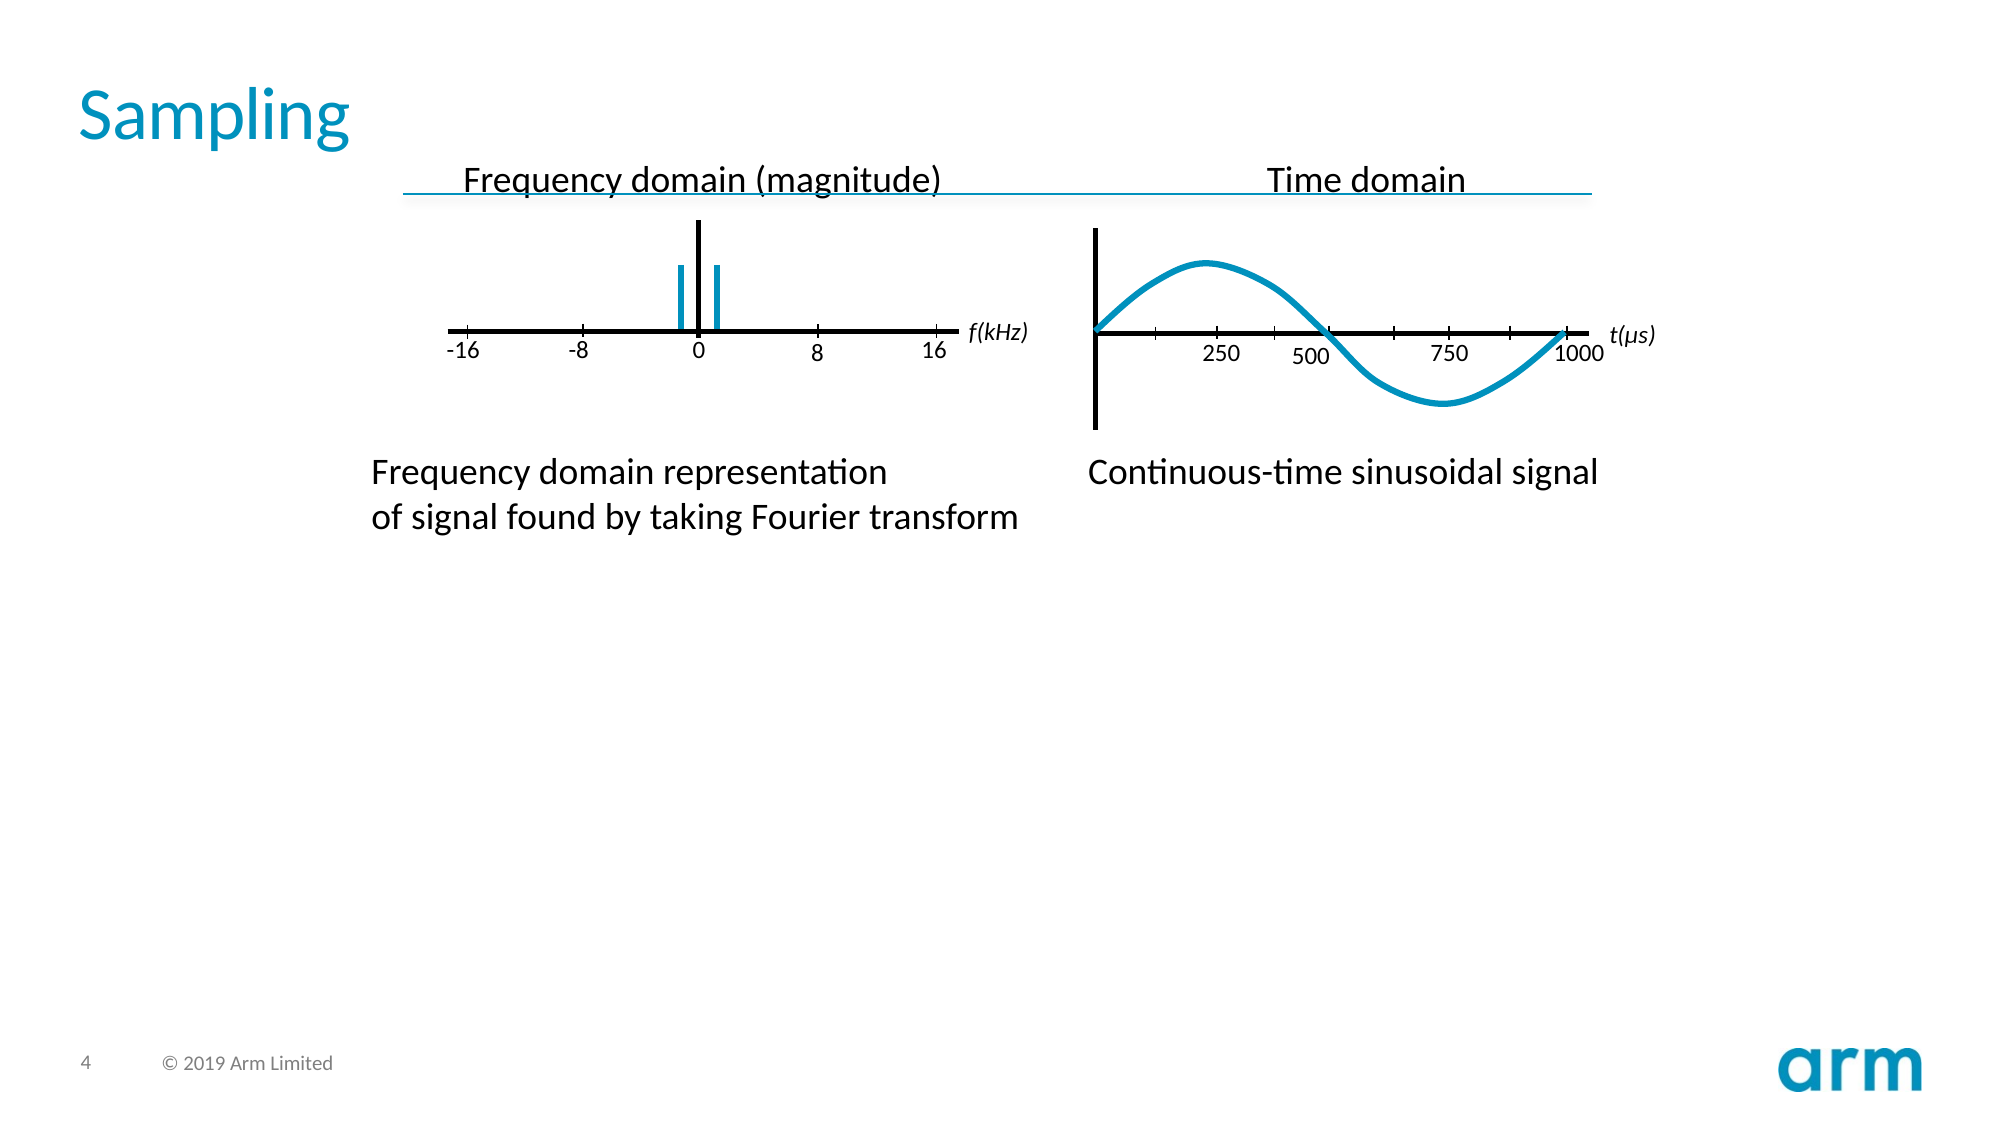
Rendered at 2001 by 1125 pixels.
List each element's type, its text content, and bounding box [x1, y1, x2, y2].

text_box Time domain [1252, 147, 1482, 193]
text_box Time domain [1252, 195, 1482, 199]
text_box Frequency domain (magnitude) [448, 195, 958, 199]
text_box Frequency domain (magnitude) [448, 201, 958, 207]
text_box Time domain [1252, 201, 1482, 207]
picture [1788, 1056, 1812, 1083]
picture [1778, 1048, 1794, 1067]
text_box Frequency domain representation of signal found by taking Fourier transform [356, 439, 1041, 590]
picture [1778, 1072, 1794, 1092]
picture [1803, 1048, 1922, 1092]
picture [1911, 1048, 1922, 1062]
text_box Continuous-time sinusoidal signal [1073, 439, 1615, 500]
picture [1889, 1048, 1903, 1053]
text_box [446, 220, 1686, 430]
text_box Frequency domain (magnitude) [448, 147, 958, 193]
title Sampling [78, 78, 1922, 186]
